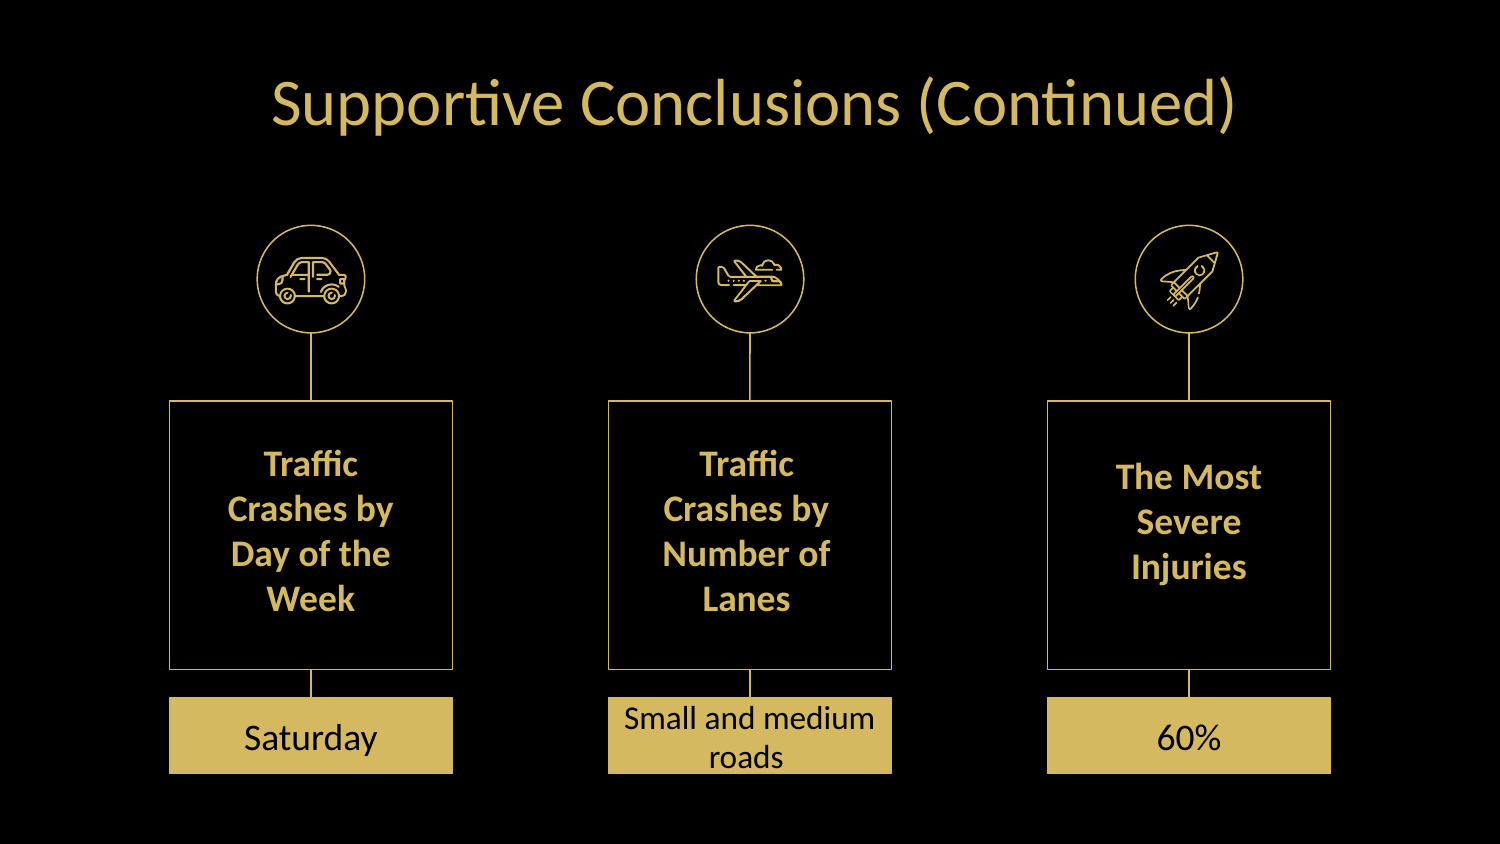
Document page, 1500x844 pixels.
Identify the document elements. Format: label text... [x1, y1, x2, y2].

text_box 60% [1047, 697, 1331, 774]
text_box [1135, 225, 1243, 333]
title Traffic Crashes by Number of Lanes [645, 437, 848, 634]
text_box Small and medium roads [608, 697, 892, 774]
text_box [717, 258, 783, 303]
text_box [274, 256, 348, 305]
title Traffic Crashes by Day of the Week [209, 437, 412, 634]
text_box [1047, 400, 1331, 670]
text_box [169, 400, 453, 670]
text_box Supportive Conclusions (Continued) [245, 69, 1265, 154]
text_box [608, 400, 892, 670]
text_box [1158, 251, 1219, 311]
title The Most Severe Injuries [1087, 437, 1291, 602]
text_box Saturday [169, 697, 453, 774]
text_box [696, 225, 804, 333]
text_box [257, 225, 365, 333]
